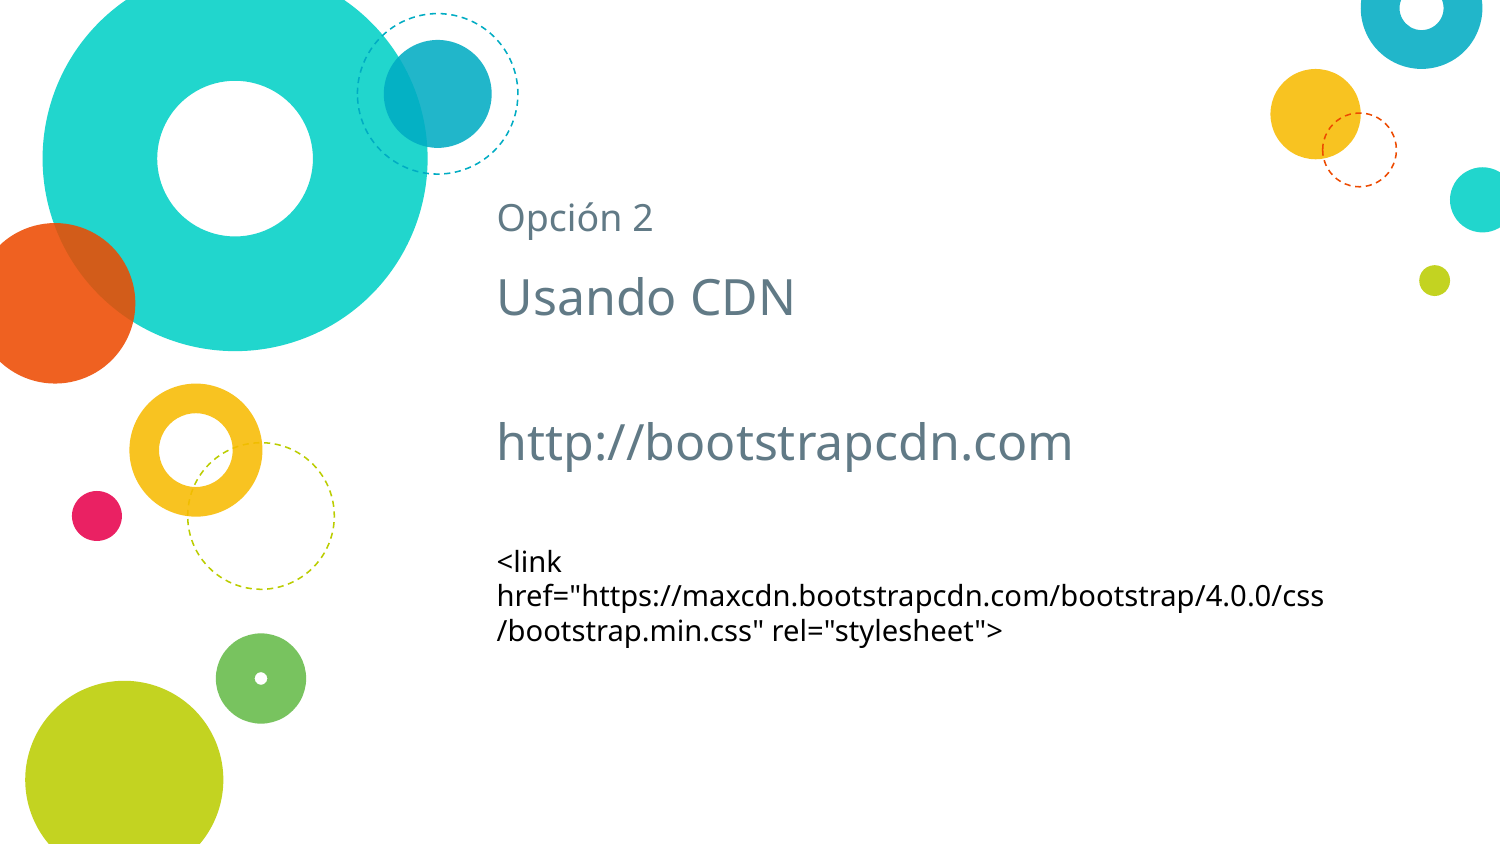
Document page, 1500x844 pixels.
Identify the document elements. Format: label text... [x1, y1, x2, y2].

title Opción 2 [481, 149, 1347, 250]
list Usando CDN http://bootstrapcdn.com <link href="https://maxcdn.bootstrapcdn.com/bootstrap/4.0.0/css/bootstrap.min.css" rel="stylesheet"> [481, 250, 1347, 708]
